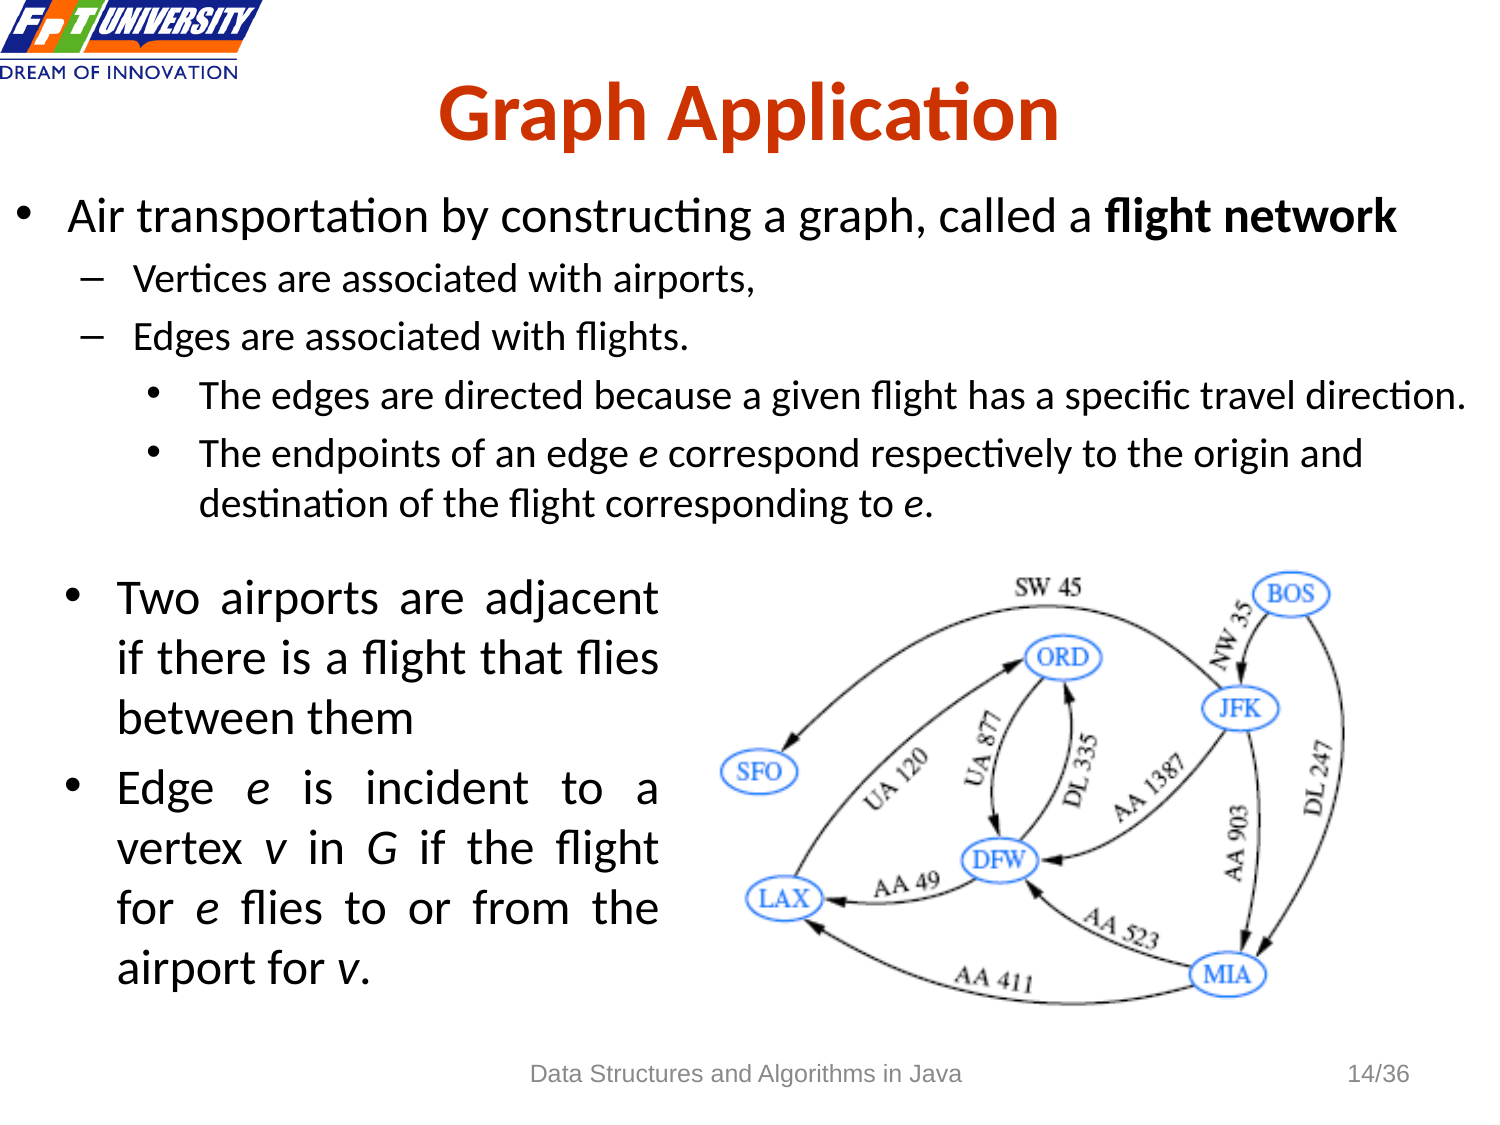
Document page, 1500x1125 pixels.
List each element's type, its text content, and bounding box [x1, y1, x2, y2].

picture [699, 549, 1388, 1042]
text_box Two airports are adjacent if there is a flight that flies between them Edge e is incident to a vertex v in G if the flight for e flies to or from the airport for v. [49, 557, 675, 1002]
text_box 14/36 [1074, 1042, 1425, 1103]
list Air transportation by constructing a graph, called a flight network Vertices are associated with airports, Edges are associated with flights. The edges are directed because a given flight has a specific travel direction. The endpoints of an edge e correspond respectively to the origin and destination of the flight corresponding to e. [0, 174, 1500, 828]
text_box 14 [0, 208, 88, 249]
title Graph Application [74, 5, 1426, 174]
text_box Data Structures and Algorithms in Java [474, 1042, 1025, 1103]
picture [0, 0, 263, 79]
